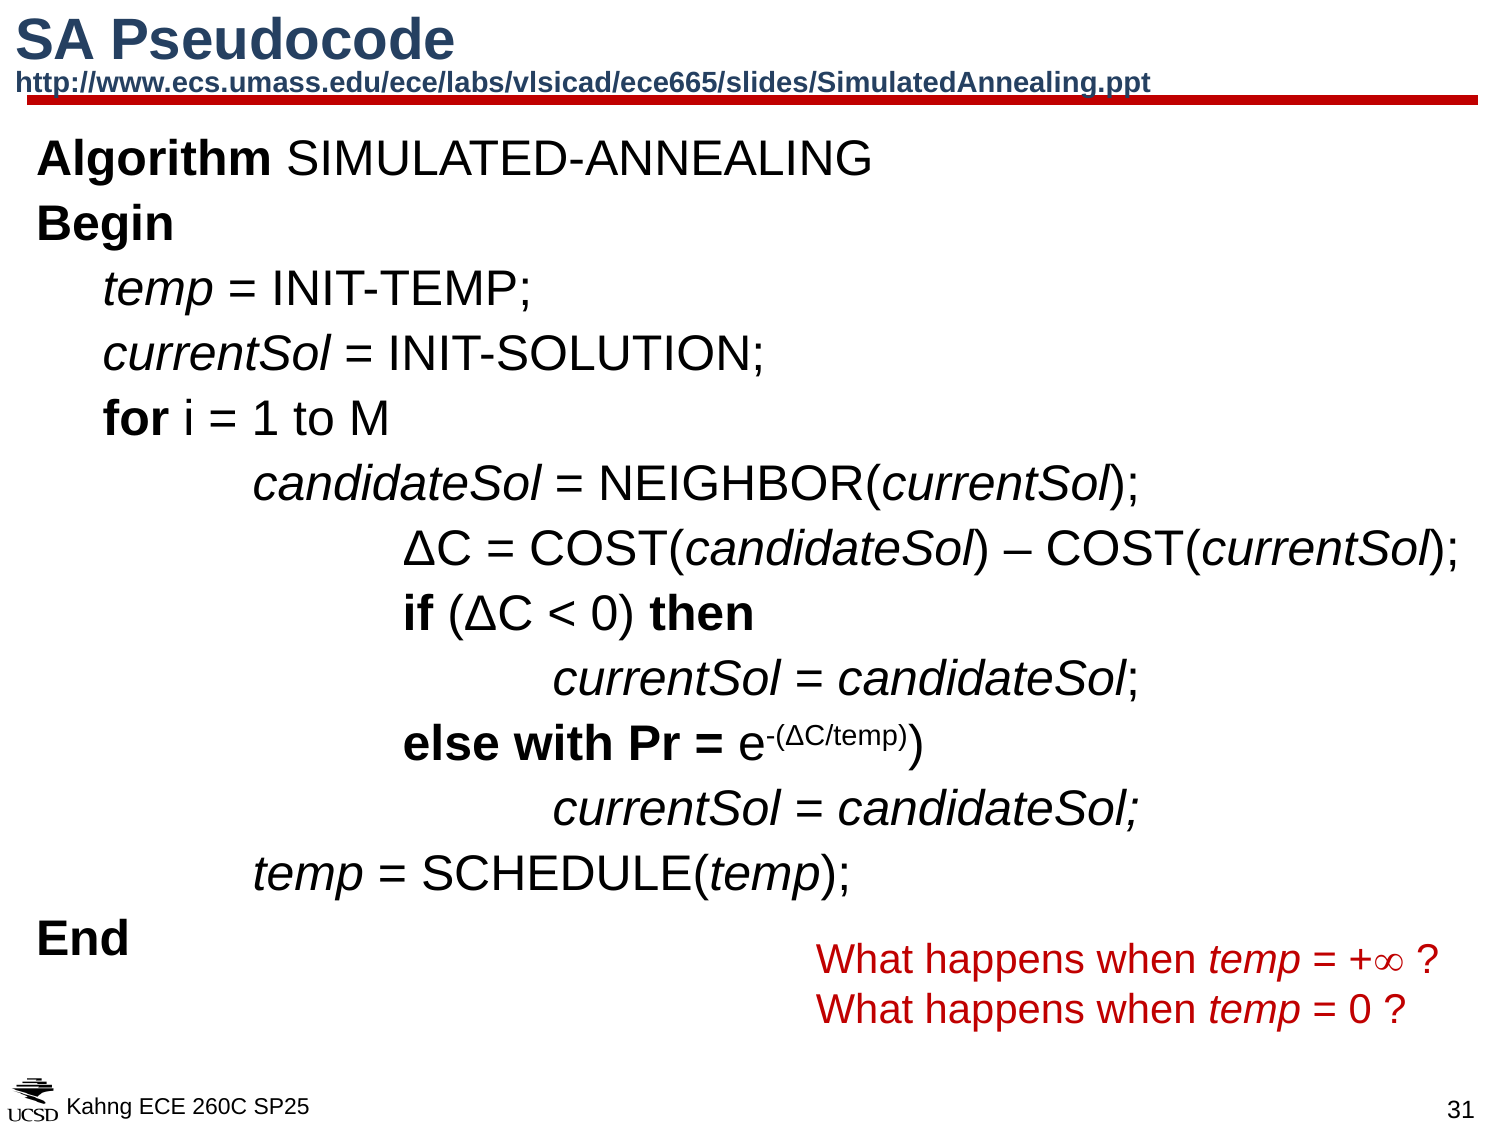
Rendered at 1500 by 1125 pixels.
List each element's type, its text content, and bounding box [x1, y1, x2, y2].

picture [5, 1074, 60, 1125]
text_box Kahng ECE 260C SP25 [51, 1084, 332, 1125]
text_box What happens when temp = + ? What happens when temp = 0 ? [800, 924, 1455, 1040]
list Algorithm SIMULATED-ANNEALING Begin temp = INIT-TEMP; currentSol = INIT-SOLUTION; for i = 1 to M candidateSol = NEIGHBOR(currentSol); ΔC = COST(candidateSol) – COST(currentSol); if (ΔC < 0) then currentSol = candidateSol; else with Pr = e-(ΔC/temp)) currentSol = candidateSol; temp = SCHEDULE(temp); End [12, 117, 1488, 1065]
title SA Pseudocode http://www.ecs.umass.edu/ece/labs/vlsicad/ece665/slides/SimulatedAnnealing.ppt [0, 30, 1500, 118]
